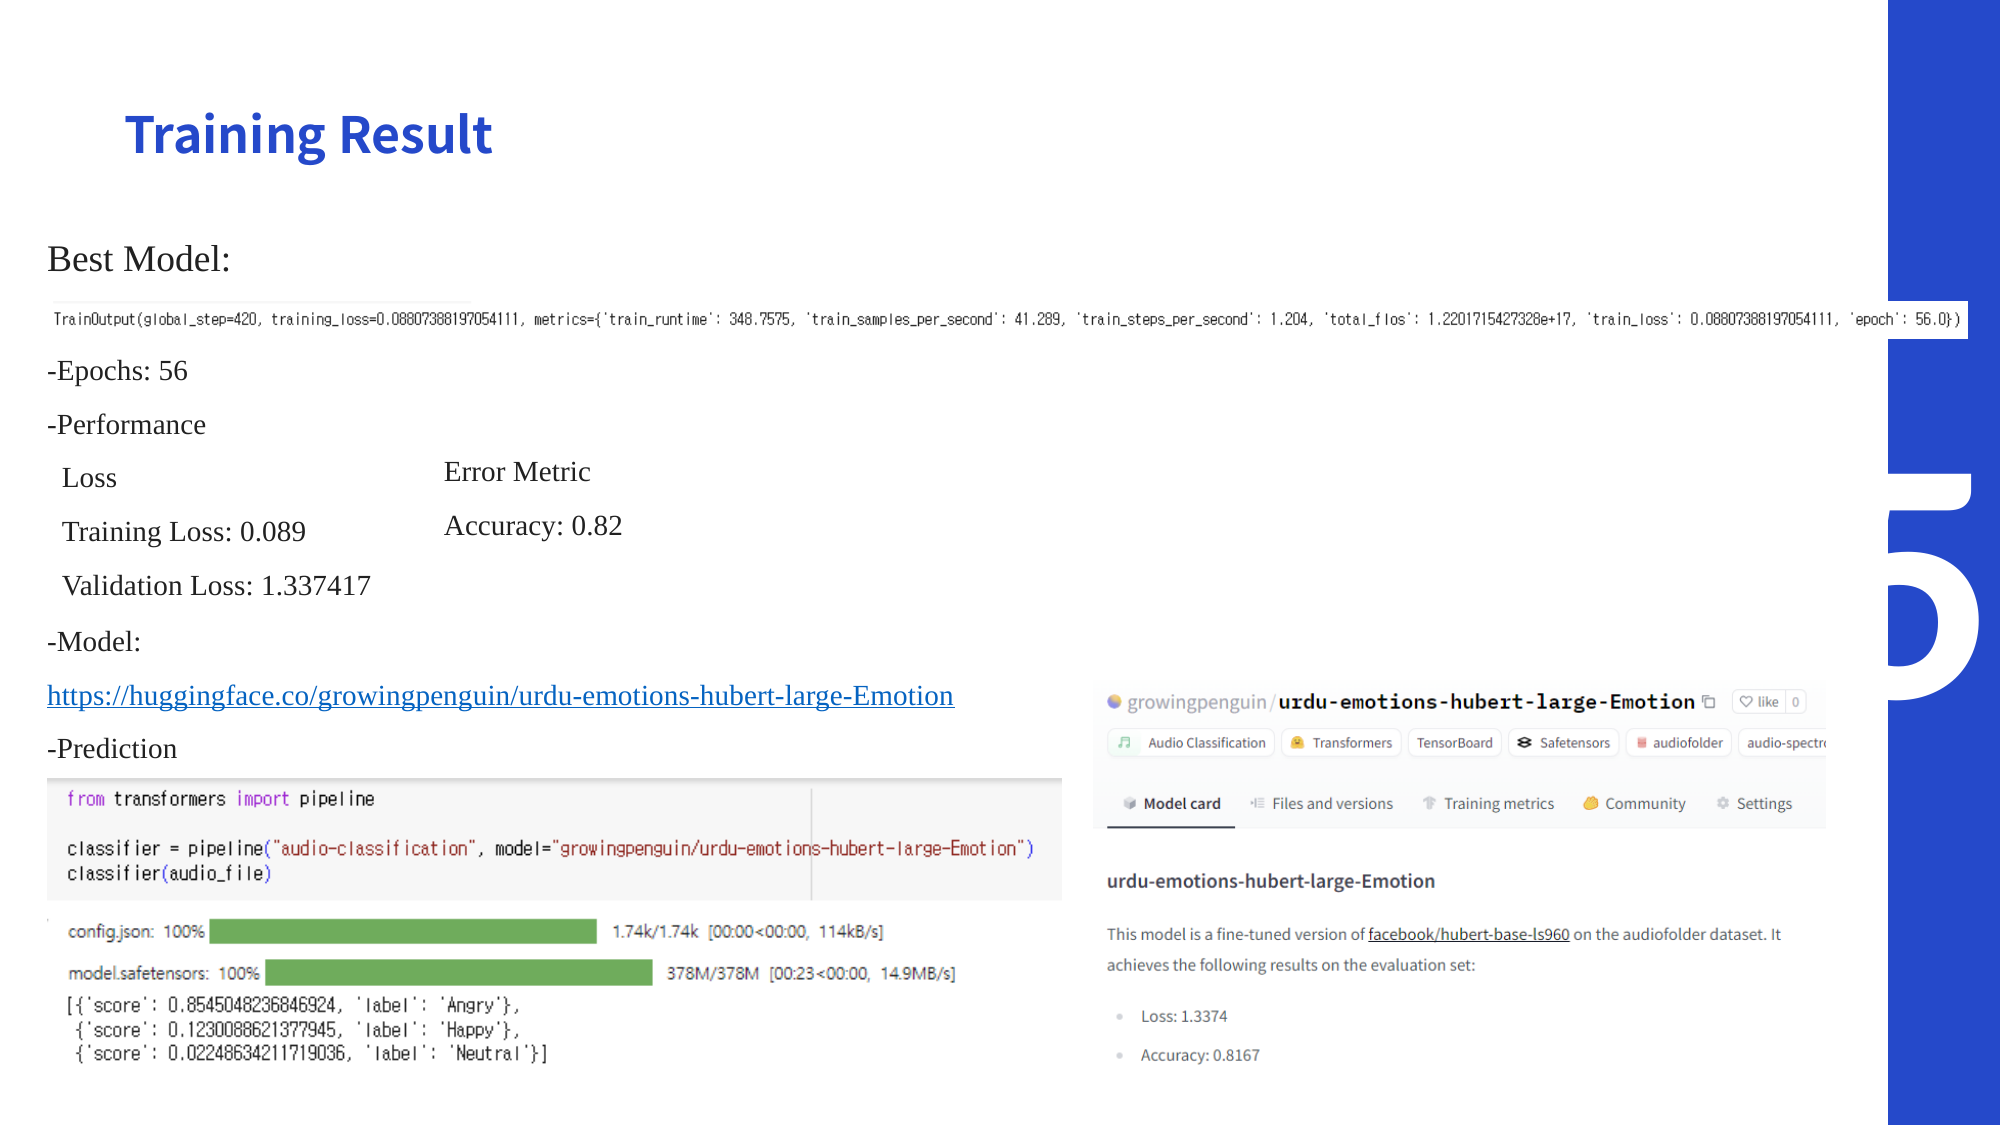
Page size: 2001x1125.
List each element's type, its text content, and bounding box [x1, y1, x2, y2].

picture [47, 301, 1968, 339]
picture [1093, 680, 1826, 1073]
text_box [1887, 0, 2000, 345]
text_box [1887, 776, 2000, 1125]
text_box Best Model: -Epochs: 56 -Performance -Model: https://huggingface.co/growingpenguin/urdu-emotions-hubert-large-Emotion -Prediction : [32, 222, 1909, 1043]
text_box 5 [1909, 345, 2000, 776]
text_box Loss Training Loss: 0.089 Validation Loss: 1.337417 [47, 448, 387, 609]
picture [47, 778, 1062, 1076]
text_box Error Metric Accuracy: 0.82 [429, 442, 646, 549]
text_box Training Result [109, 95, 1480, 171]
